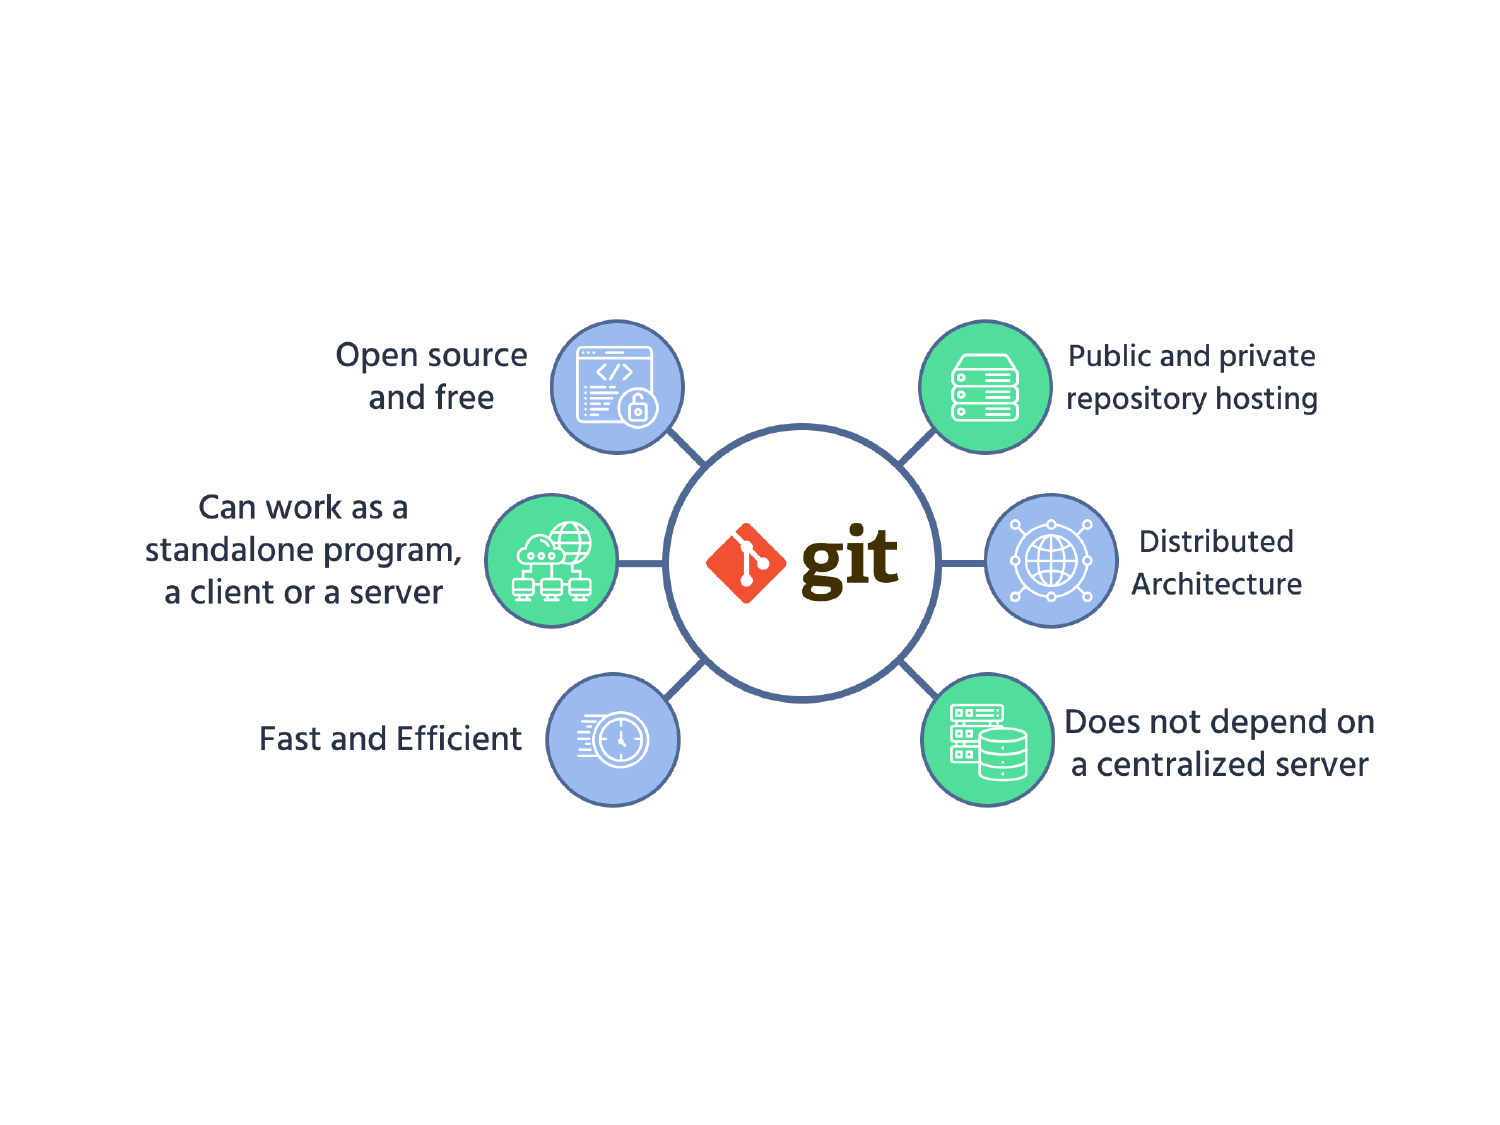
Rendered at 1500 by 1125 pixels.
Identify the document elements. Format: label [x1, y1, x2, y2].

picture [117, 298, 1383, 827]
